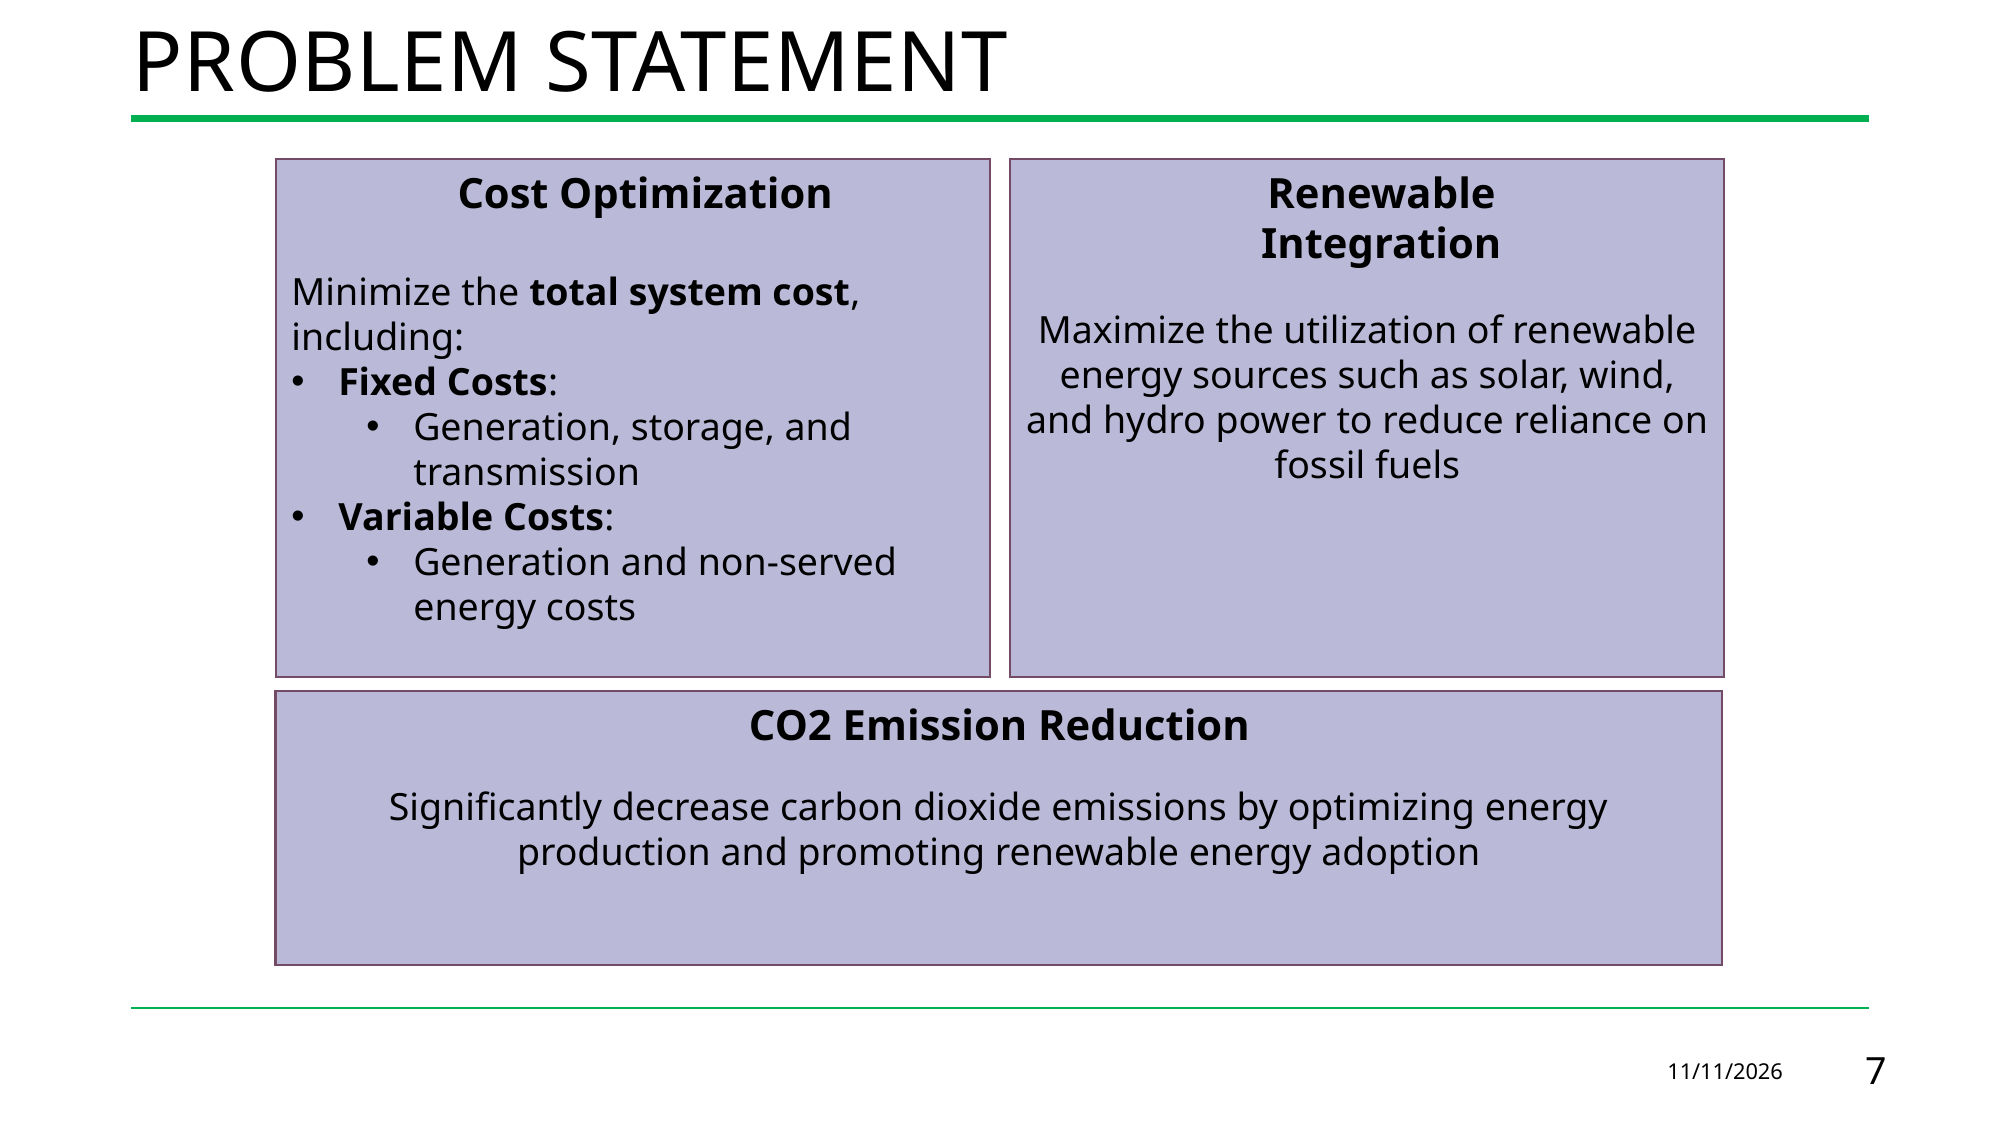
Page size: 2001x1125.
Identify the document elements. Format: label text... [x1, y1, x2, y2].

slide_number 7 [1791, 1042, 1902, 1103]
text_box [275, 159, 1725, 966]
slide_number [1372, 1042, 1791, 1103]
title Problem statement [117, 0, 1872, 134]
